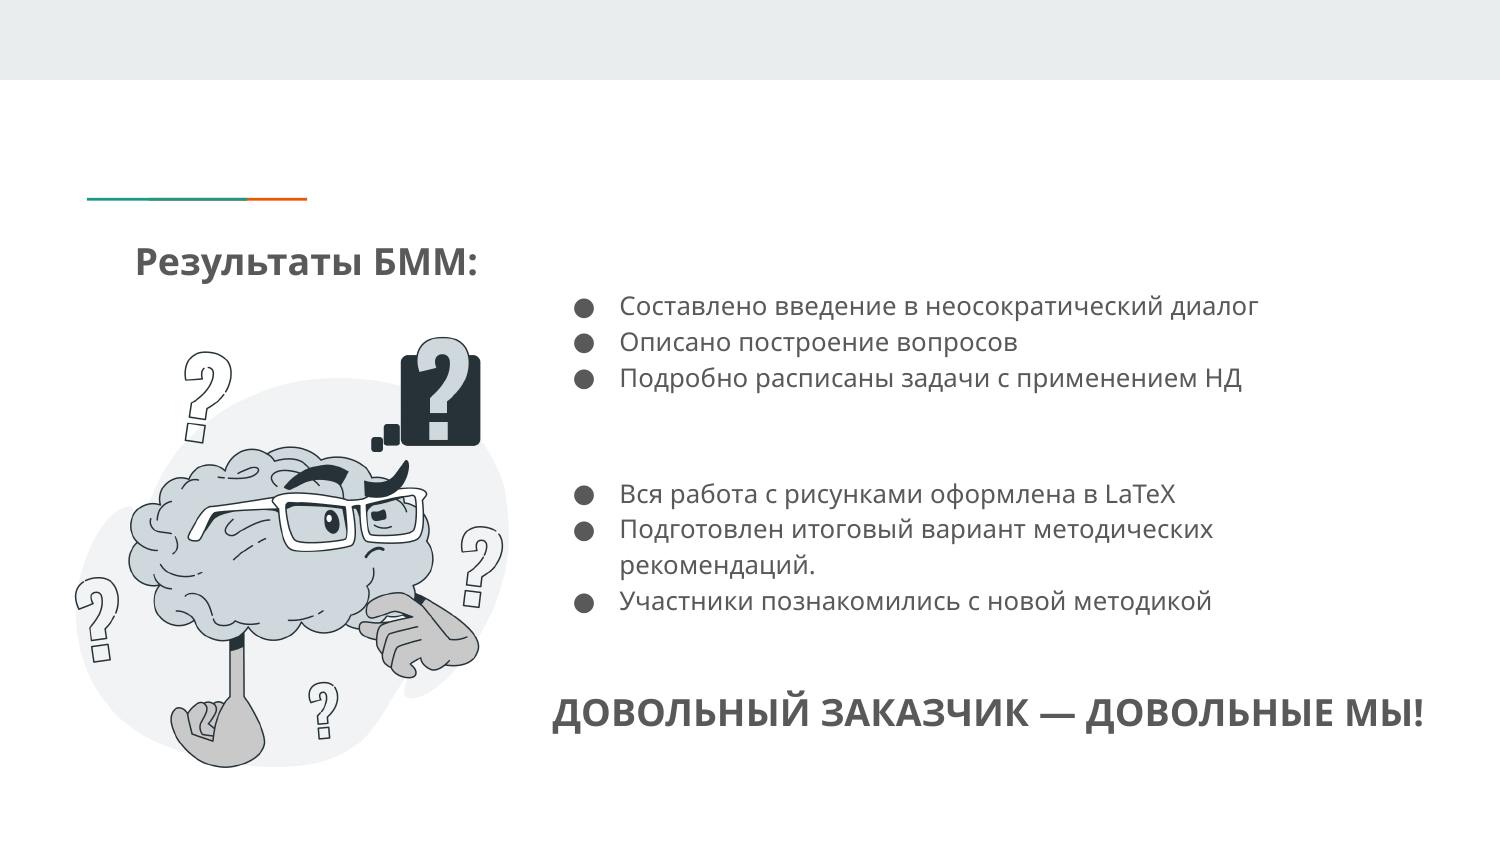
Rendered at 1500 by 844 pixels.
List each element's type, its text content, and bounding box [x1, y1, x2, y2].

title Результаты БММ: [119, 216, 537, 305]
list Составлено введение в неосократический диалог Описано построение вопросов Подробно расписаны задачи с применением НД Вся работа с рисунками оформлена в LaTeX Подготовлен итоговый вариант методических рекомендаций. Участники познакомились с новой методикой [537, 216, 1417, 633]
picture [69, 317, 538, 787]
title ДОВОЛЬНЫЙ ЗАКАЗЧИК — ДОВОЛЬНЫЕ МЫ! [542, 667, 1500, 756]
